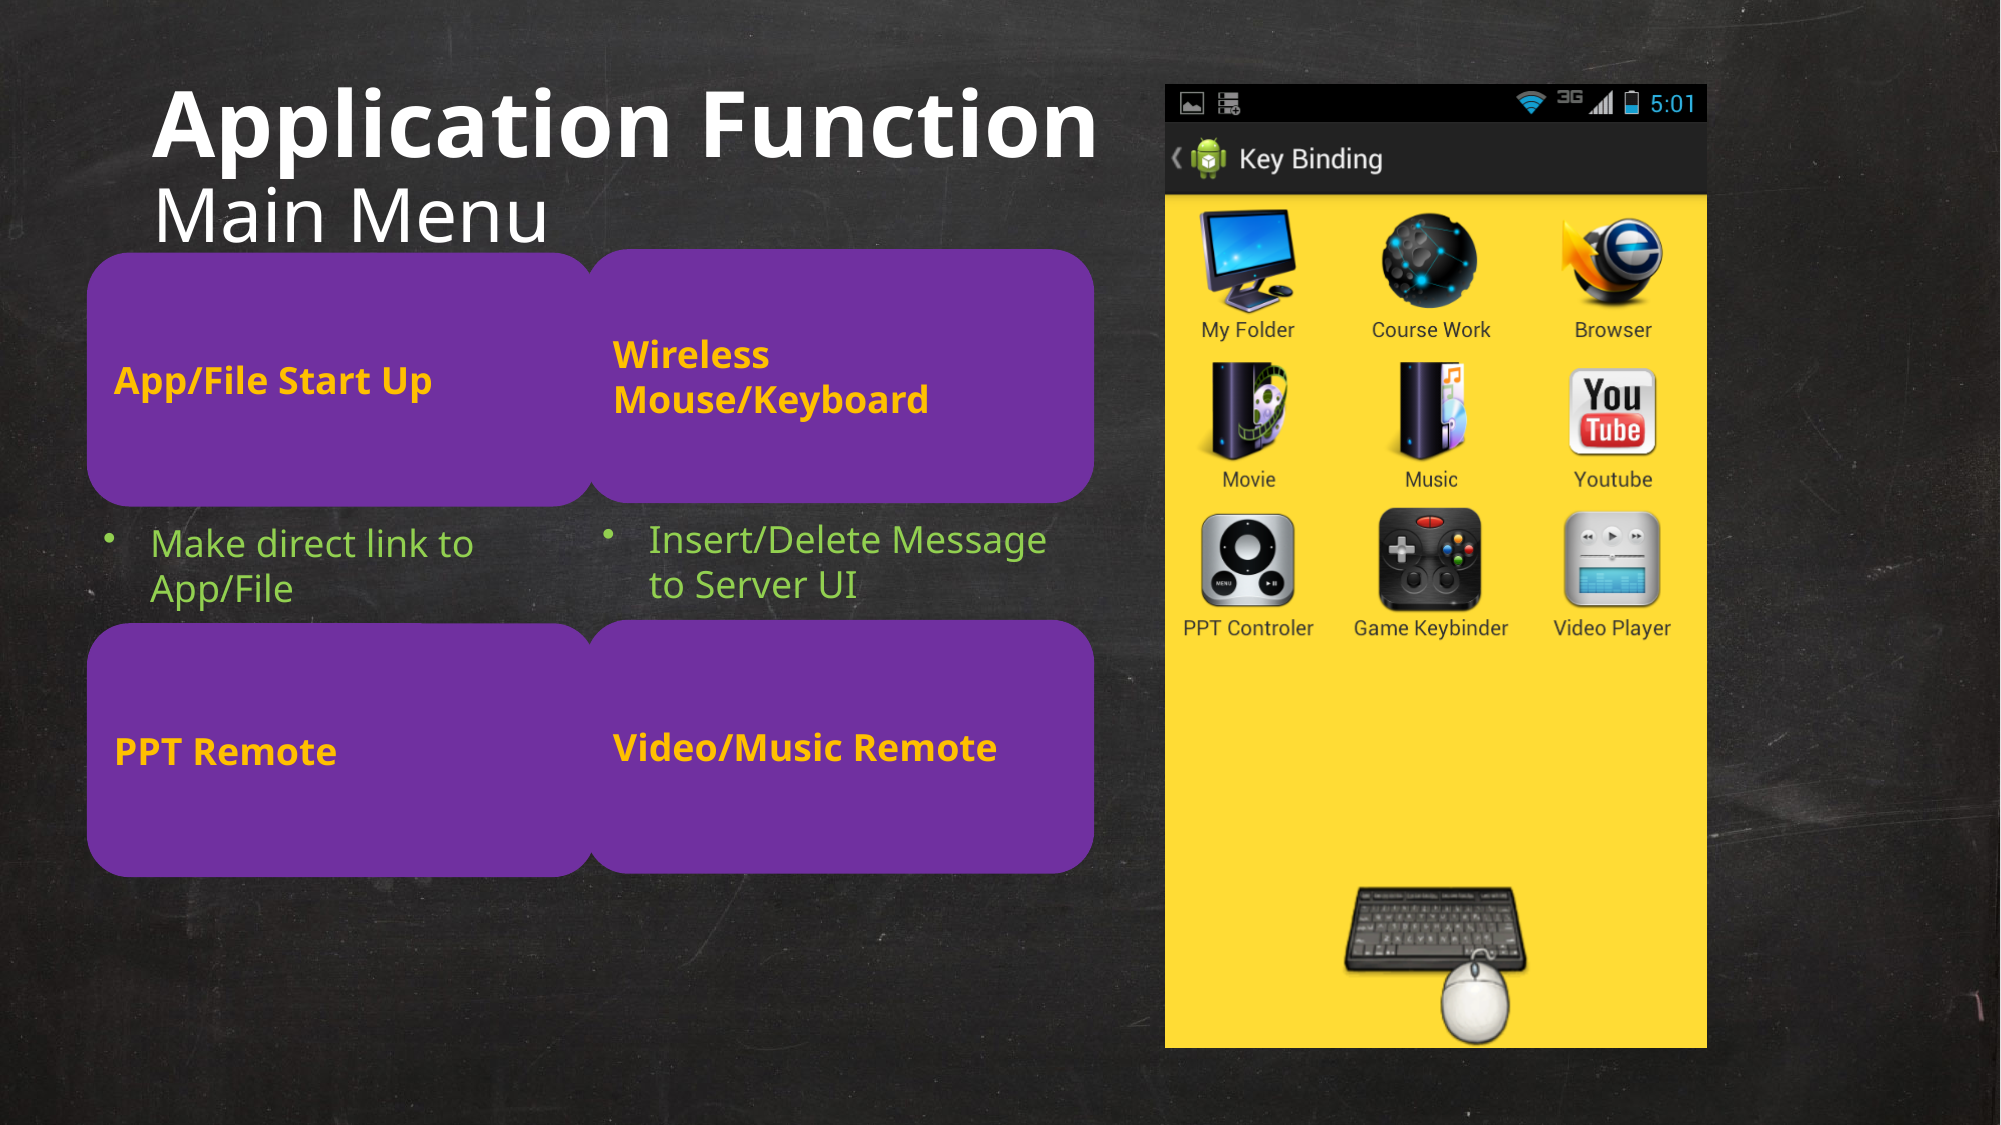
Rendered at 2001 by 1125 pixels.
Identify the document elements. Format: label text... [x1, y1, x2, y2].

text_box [585, 249, 1095, 991]
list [1165, 84, 1707, 1048]
title Application Function Main Menu [137, 59, 1863, 278]
picture [0, 0, 2001, 1125]
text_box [86, 252, 596, 994]
